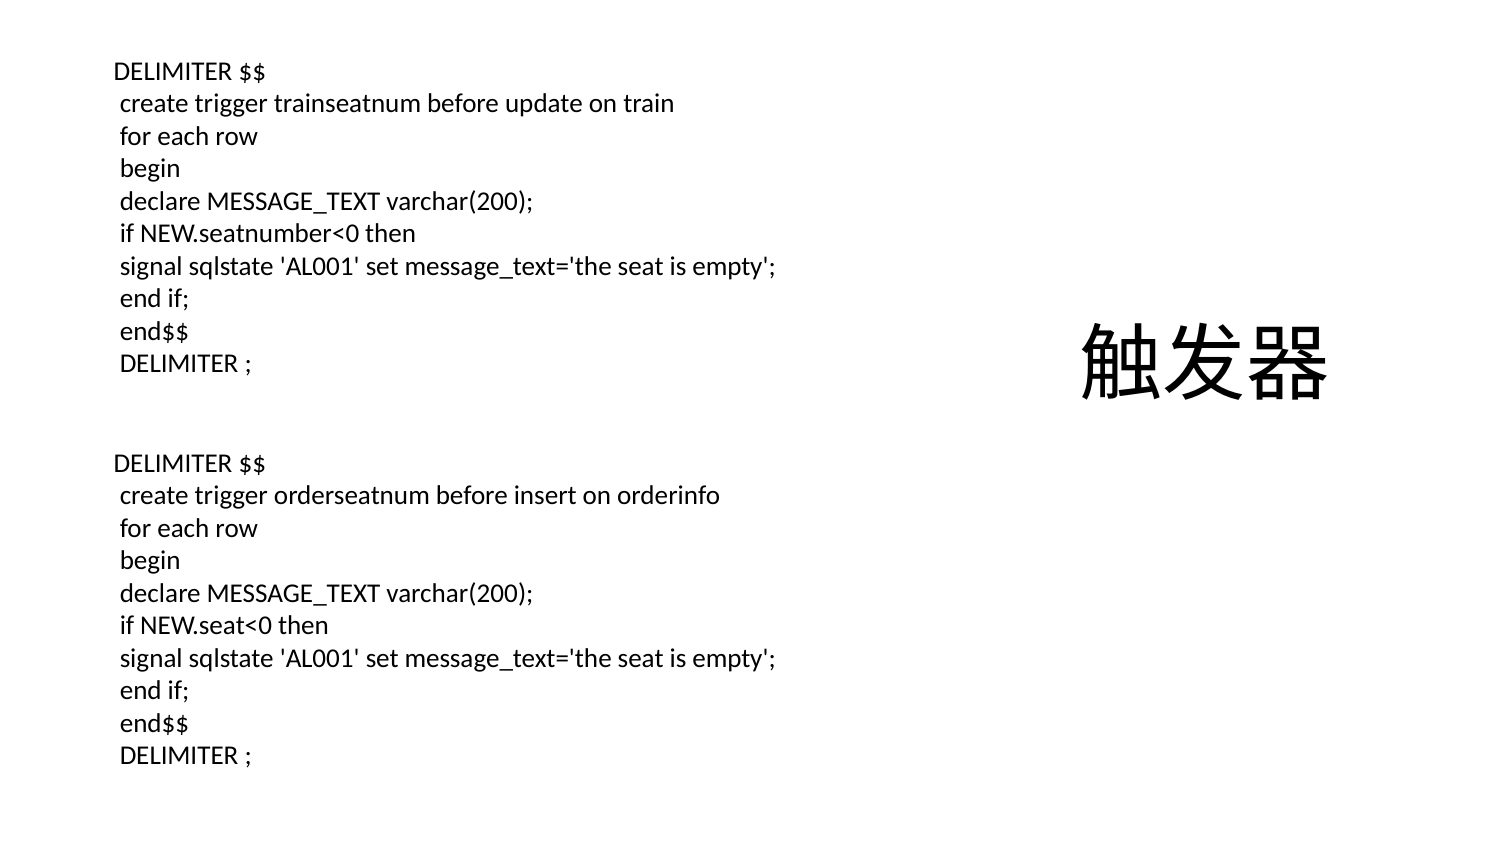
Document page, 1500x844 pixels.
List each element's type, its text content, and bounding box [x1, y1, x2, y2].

text_box DELIMITER $$ create trigger orderseatnum before insert on orderinfo for each row begin declare MESSAGE_TEXT varchar(200); if NEW.seat<0 then signal sqlstate 'AL001' set message_text='the seat is empty'; end if; end$$ DELIMITER ; [98, 437, 849, 778]
text_box 触发器 [1065, 303, 1345, 418]
text_box DELIMITER $$ create trigger trainseatnum before update on train for each row begin declare MESSAGE_TEXT varchar(200); if NEW.seatnumber<0 then signal sqlstate 'AL001' set message_text='the seat is empty'; end if; end$$ DELIMITER ; [98, 46, 849, 386]
